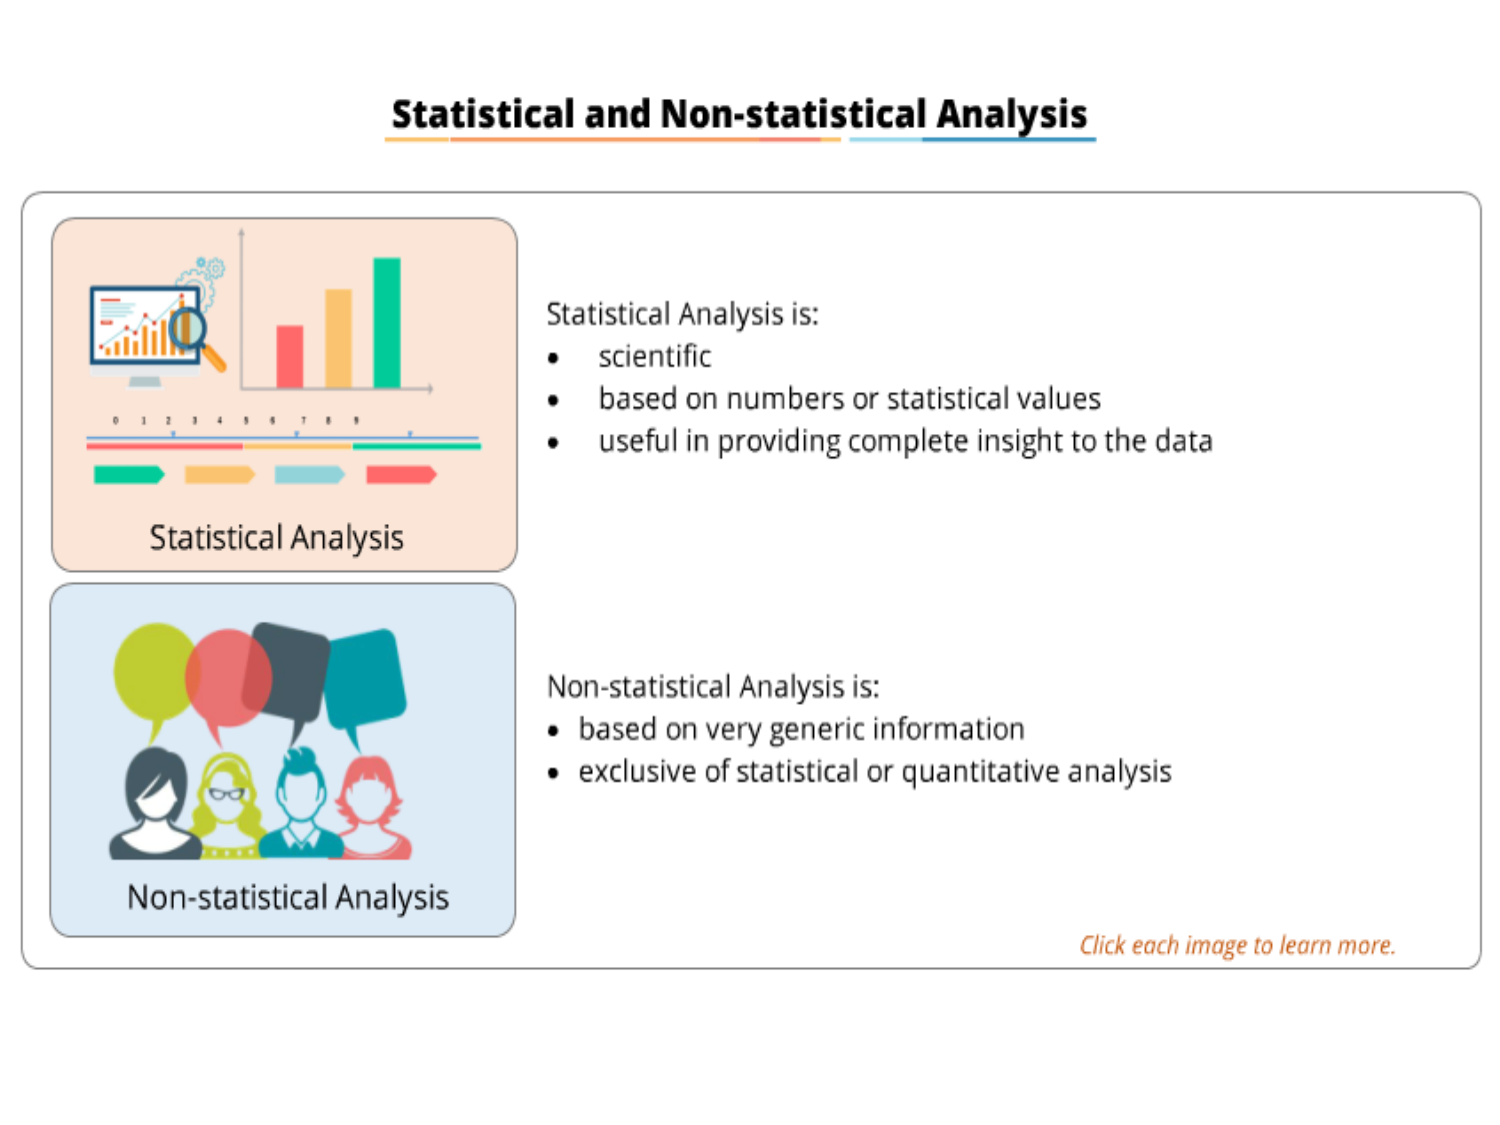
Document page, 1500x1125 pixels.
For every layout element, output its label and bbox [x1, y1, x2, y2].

picture [0, 74, 1500, 988]
